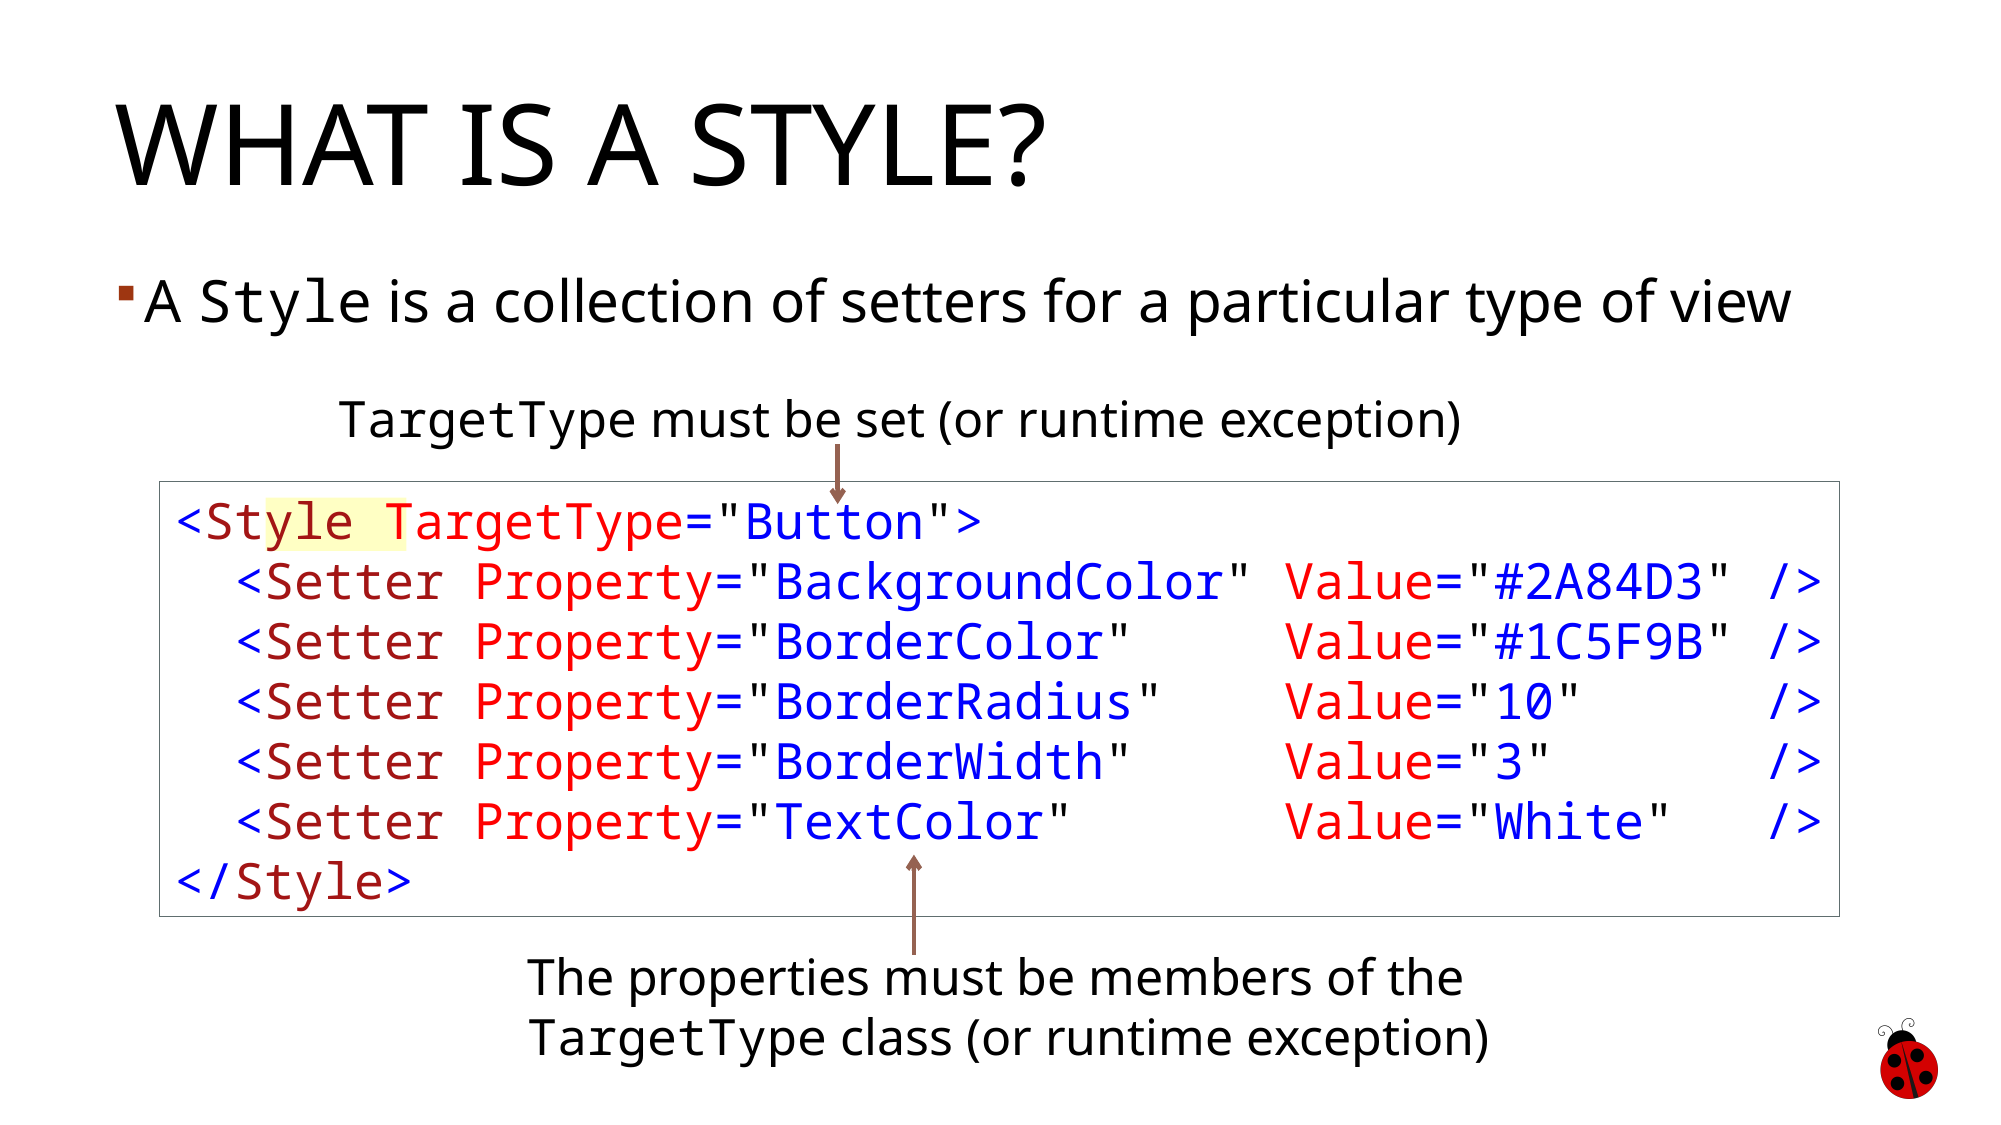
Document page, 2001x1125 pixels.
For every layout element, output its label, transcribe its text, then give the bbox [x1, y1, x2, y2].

text_box TargetType must be set (or runtime exception) [322, 380, 1478, 455]
text_box The properties must be members of the TargetType class (or runtime exception) [512, 937, 1505, 1073]
text_box <Style TargetType="Button"> <Setter Property="BackgroundColor" Value="#2A84D3" /> <Setter Property="BorderColor" Value="#1C5F9B" /> <Setter Property="BorderRadius" Value="10" /> <Setter Property="BorderWidth" Value="3" /> <Setter Property="TextColor" Value="White" /> </Style> [159, 481, 1840, 917]
picture [1878, 1018, 1938, 1099]
title What is a Style? [99, 55, 1900, 244]
list A Style is a collection of setters for a particular type of view [99, 264, 1900, 359]
